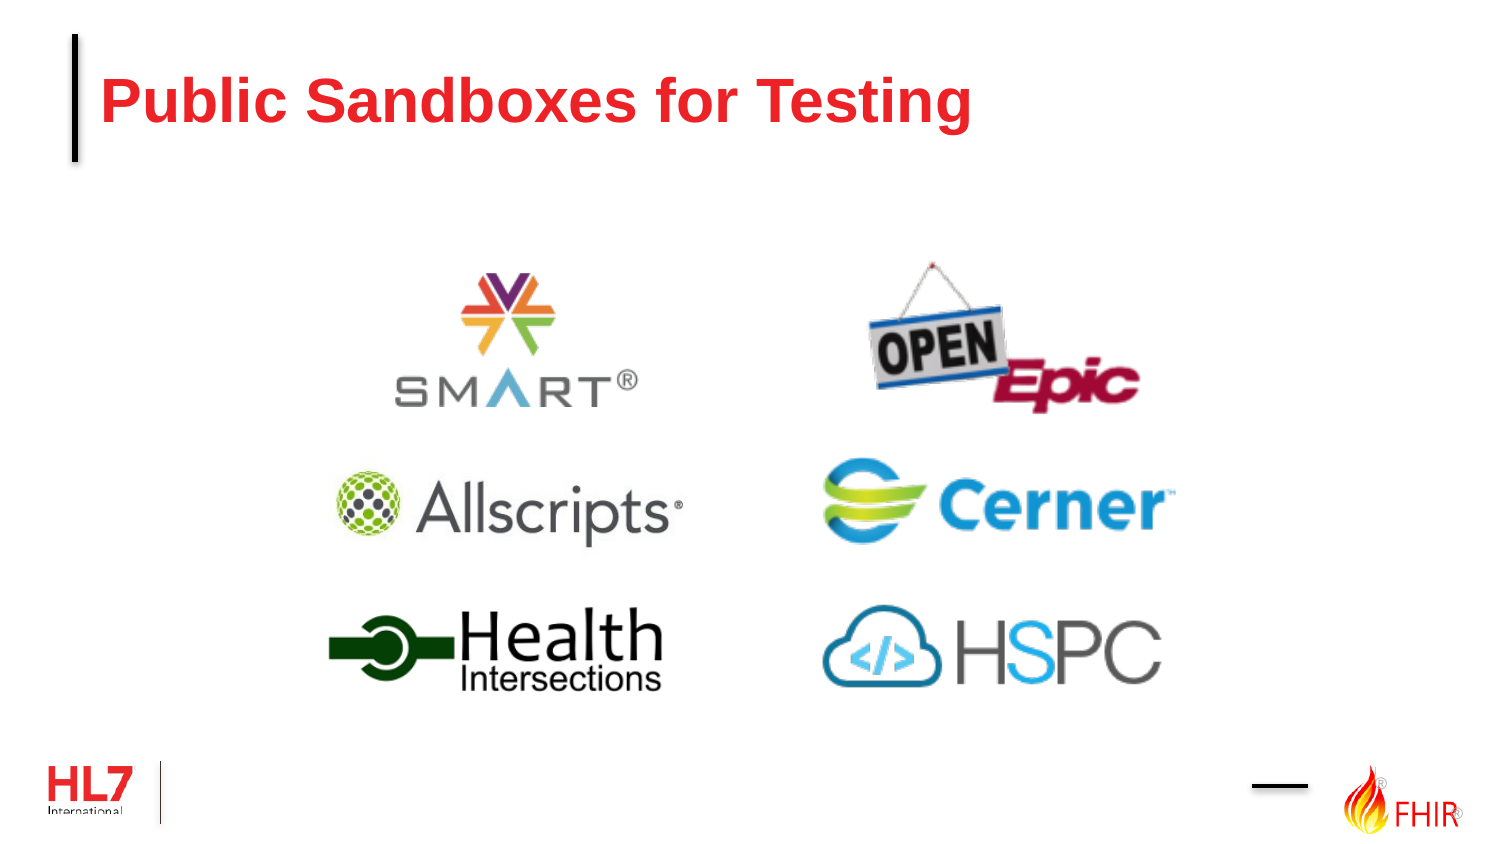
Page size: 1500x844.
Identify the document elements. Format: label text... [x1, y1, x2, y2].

picture [327, 455, 700, 558]
title Public Sandboxes for Testing [100, 33, 1451, 163]
picture [327, 606, 677, 692]
picture [1339, 760, 1463, 837]
picture [820, 598, 1170, 700]
picture [392, 272, 645, 407]
picture [862, 258, 1144, 416]
picture [820, 457, 1185, 558]
